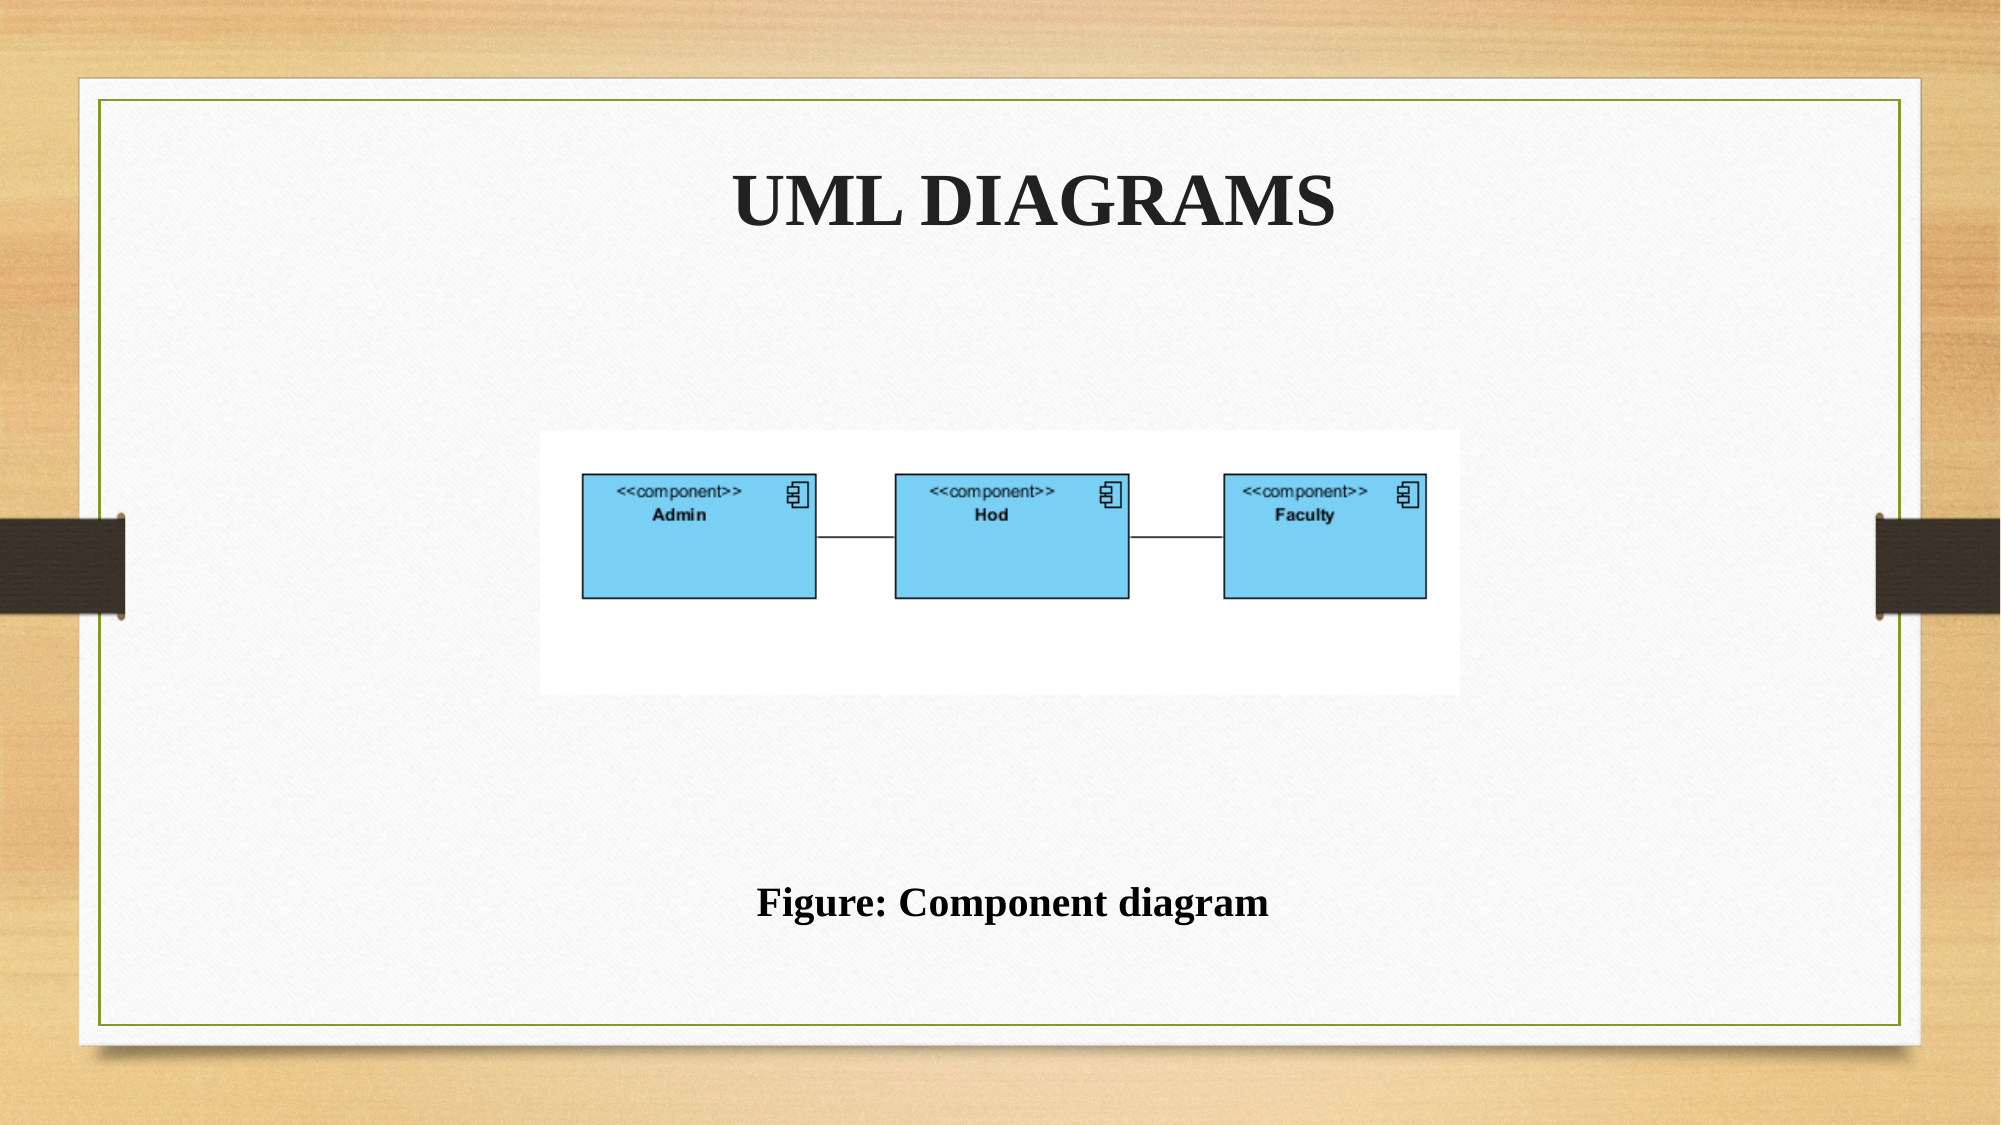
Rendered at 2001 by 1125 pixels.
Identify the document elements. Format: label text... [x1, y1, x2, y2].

picture [0, 0, 2001, 1125]
text_box UML DIAGRAMS [254, 80, 1665, 233]
text_box Figure: Component diagram [712, 867, 1315, 933]
